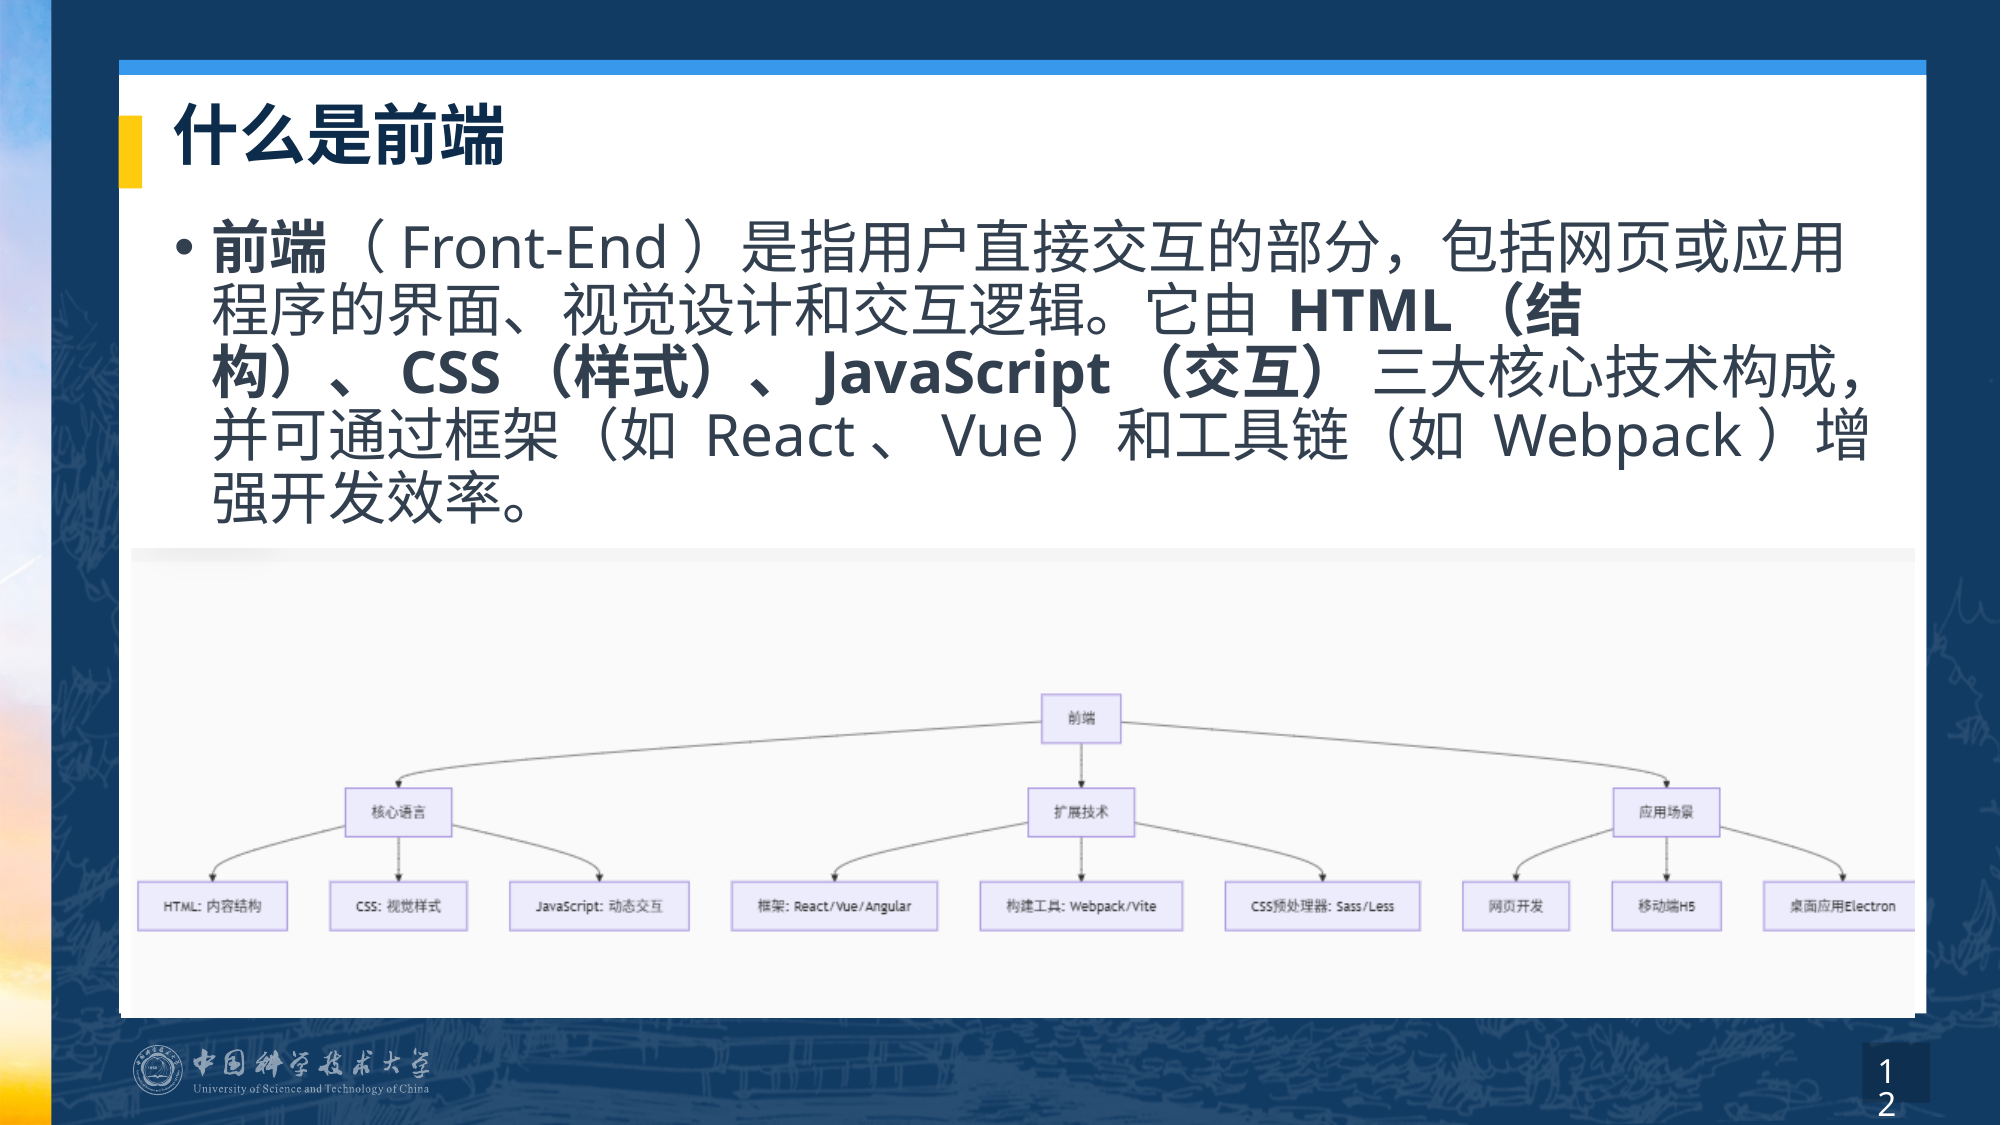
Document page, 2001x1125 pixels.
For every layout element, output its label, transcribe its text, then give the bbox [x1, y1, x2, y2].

list 前端（Front-End）是指用户直接交互的部分，包括网页或应用程序的界面、视觉设计和交互逻辑。它由 HTML（结构）、CSS（样式）、JavaScript（交互） 三大核心技术构成，并可通过框架（如 React、Vue）和工具链（如 Webpack）增强开发效率。 可以理解为协助后端便于实现更多功能的一段代码 [159, 210, 1890, 548]
title 什么是前端 [157, 84, 1890, 192]
picture [0, 0, 51, 1125]
slide_number 12 [1862, 1042, 1931, 1103]
picture [121, 548, 1915, 1018]
